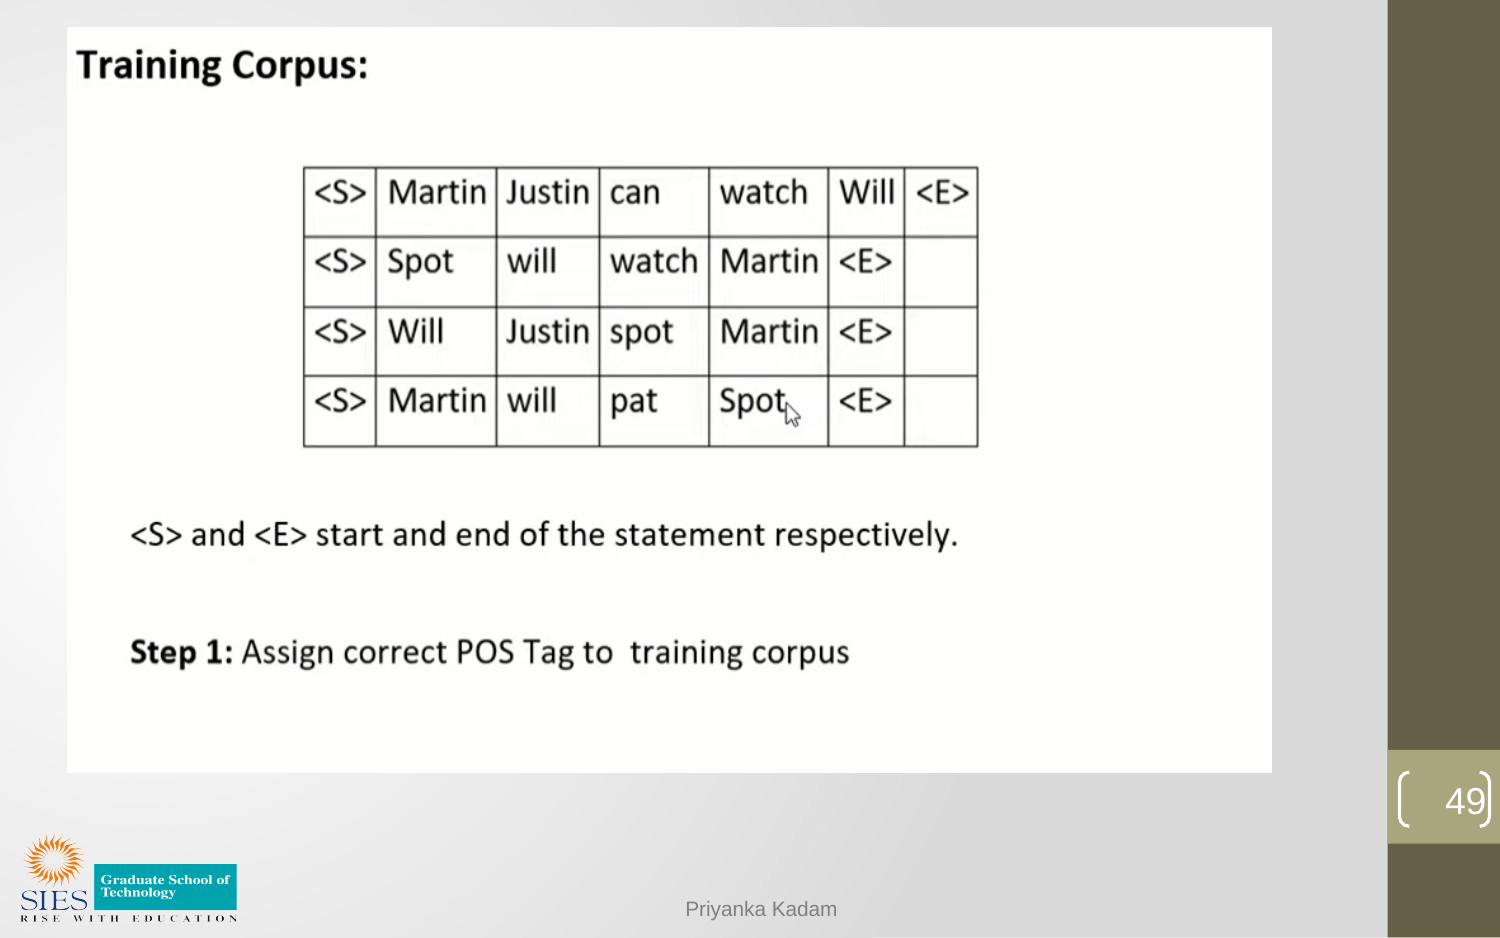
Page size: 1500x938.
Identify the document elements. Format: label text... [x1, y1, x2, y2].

picture [66, 26, 1273, 773]
picture [20, 832, 237, 922]
slide_number 49 [1397, 770, 1492, 828]
